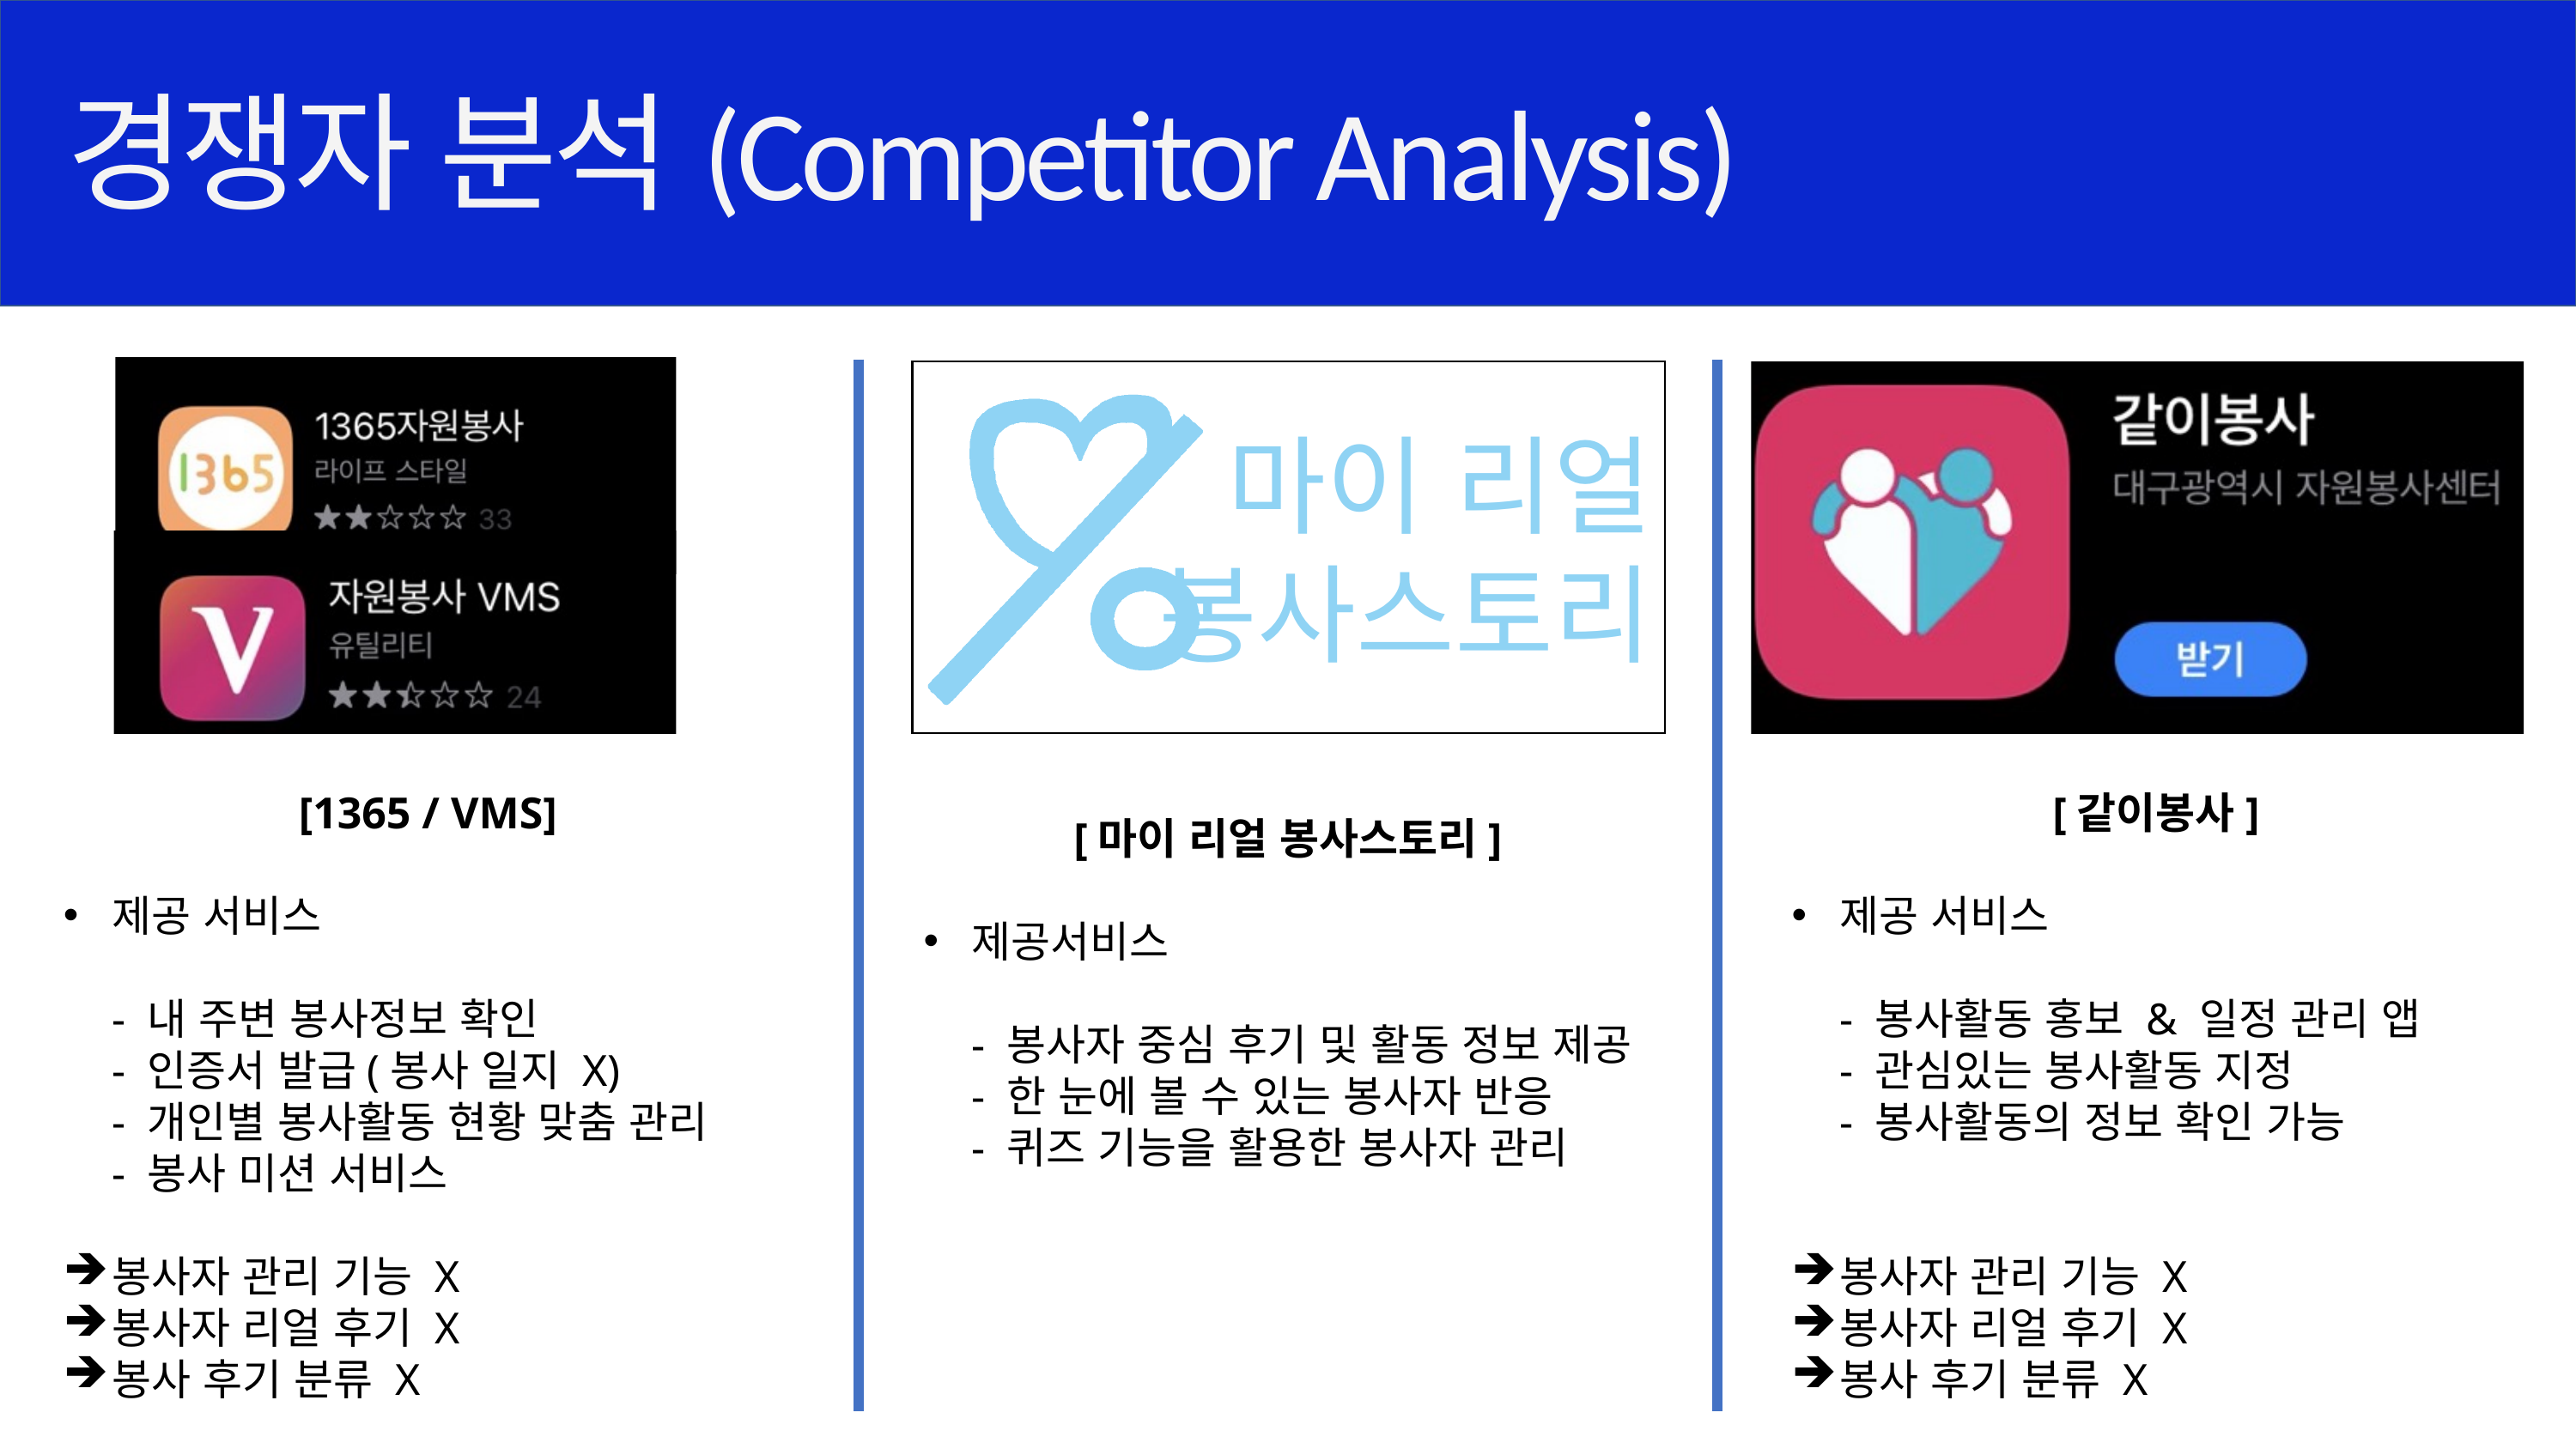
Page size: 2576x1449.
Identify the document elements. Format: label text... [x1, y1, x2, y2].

text_box [1365 / VMS] 제공 서비스 - 내 주변 봉사정보 확인 - 인증서 발급(봉사 일지 X) - 개인별 봉사활동 현황 맞춤 관리 - 봉사 미션 서비스 봉사자 관리 기능 X 봉사자 리얼 후기 X 봉사 후기 분류 X [50, 777, 805, 1412]
text_box [0, 0, 2576, 306]
text_box [마이 리얼 봉사스토리] 제공서비스 - 봉사자 중심 후기 및 활동 정보 제공 - 한 눈에 볼 수 있는 봉사자 반응 - 퀴즈 기능을 활용한 봉사자 관리 [910, 777, 1666, 1412]
picture [113, 357, 677, 734]
text_box [같이봉사] 제공 서비스 - 봉사활동 홍보 & 일정 관리 앱 - 관심있는 봉사활동 지정 - 봉사활동의 정보 확인 가능 봉사자 관리 기능 X 봉사자 리얼 후기 X 봉사 후기 분류 X [1778, 777, 2534, 1412]
picture [910, 380, 1216, 714]
picture [1751, 361, 2524, 734]
text_box 경쟁자 분석(Competitor Analysis) [53, 64, 2523, 233]
text_box 마이 리얼 봉사스토리 [911, 361, 1666, 734]
